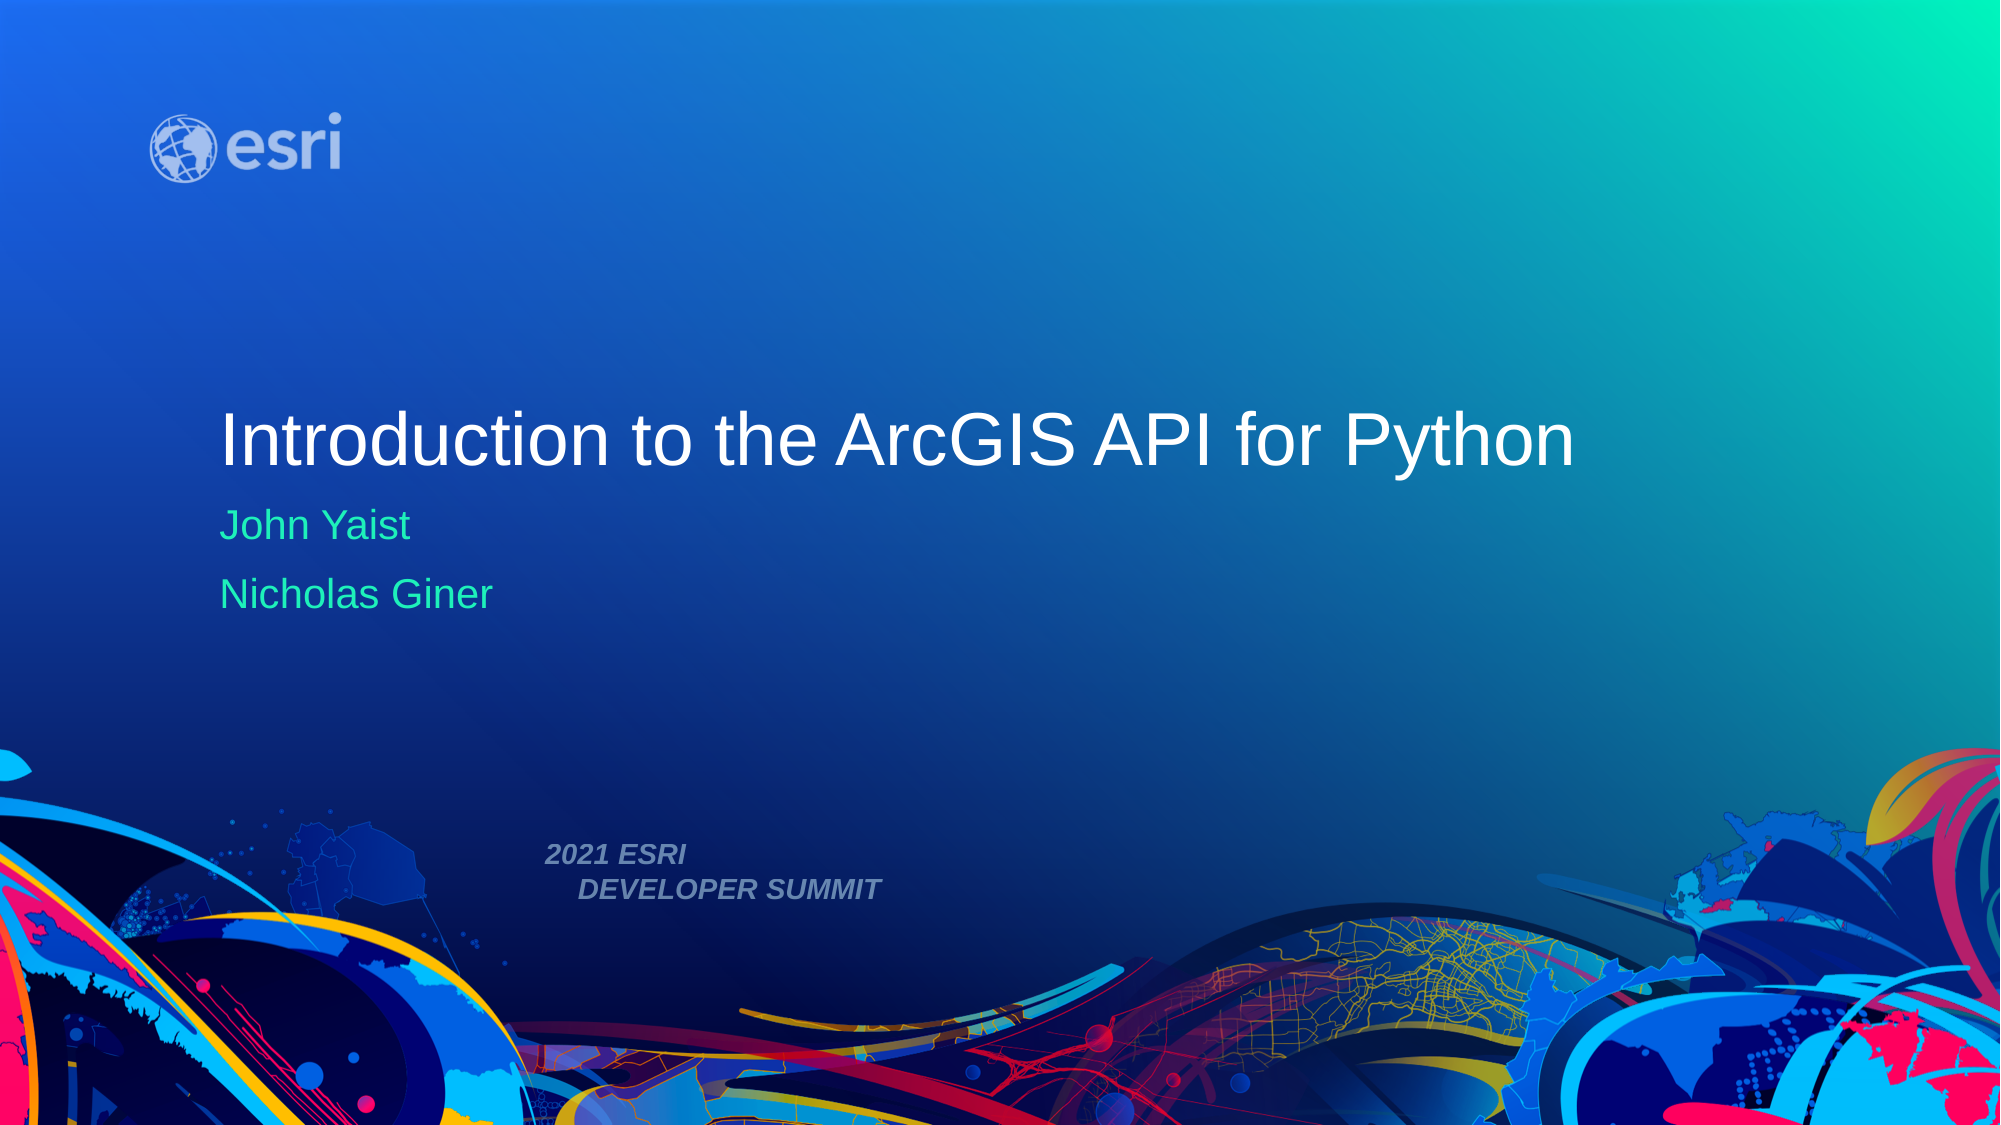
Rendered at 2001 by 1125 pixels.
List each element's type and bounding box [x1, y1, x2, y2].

text_box [0, 699, 2000, 1125]
text_box [0, 0, 2000, 699]
picture [146, 109, 343, 188]
